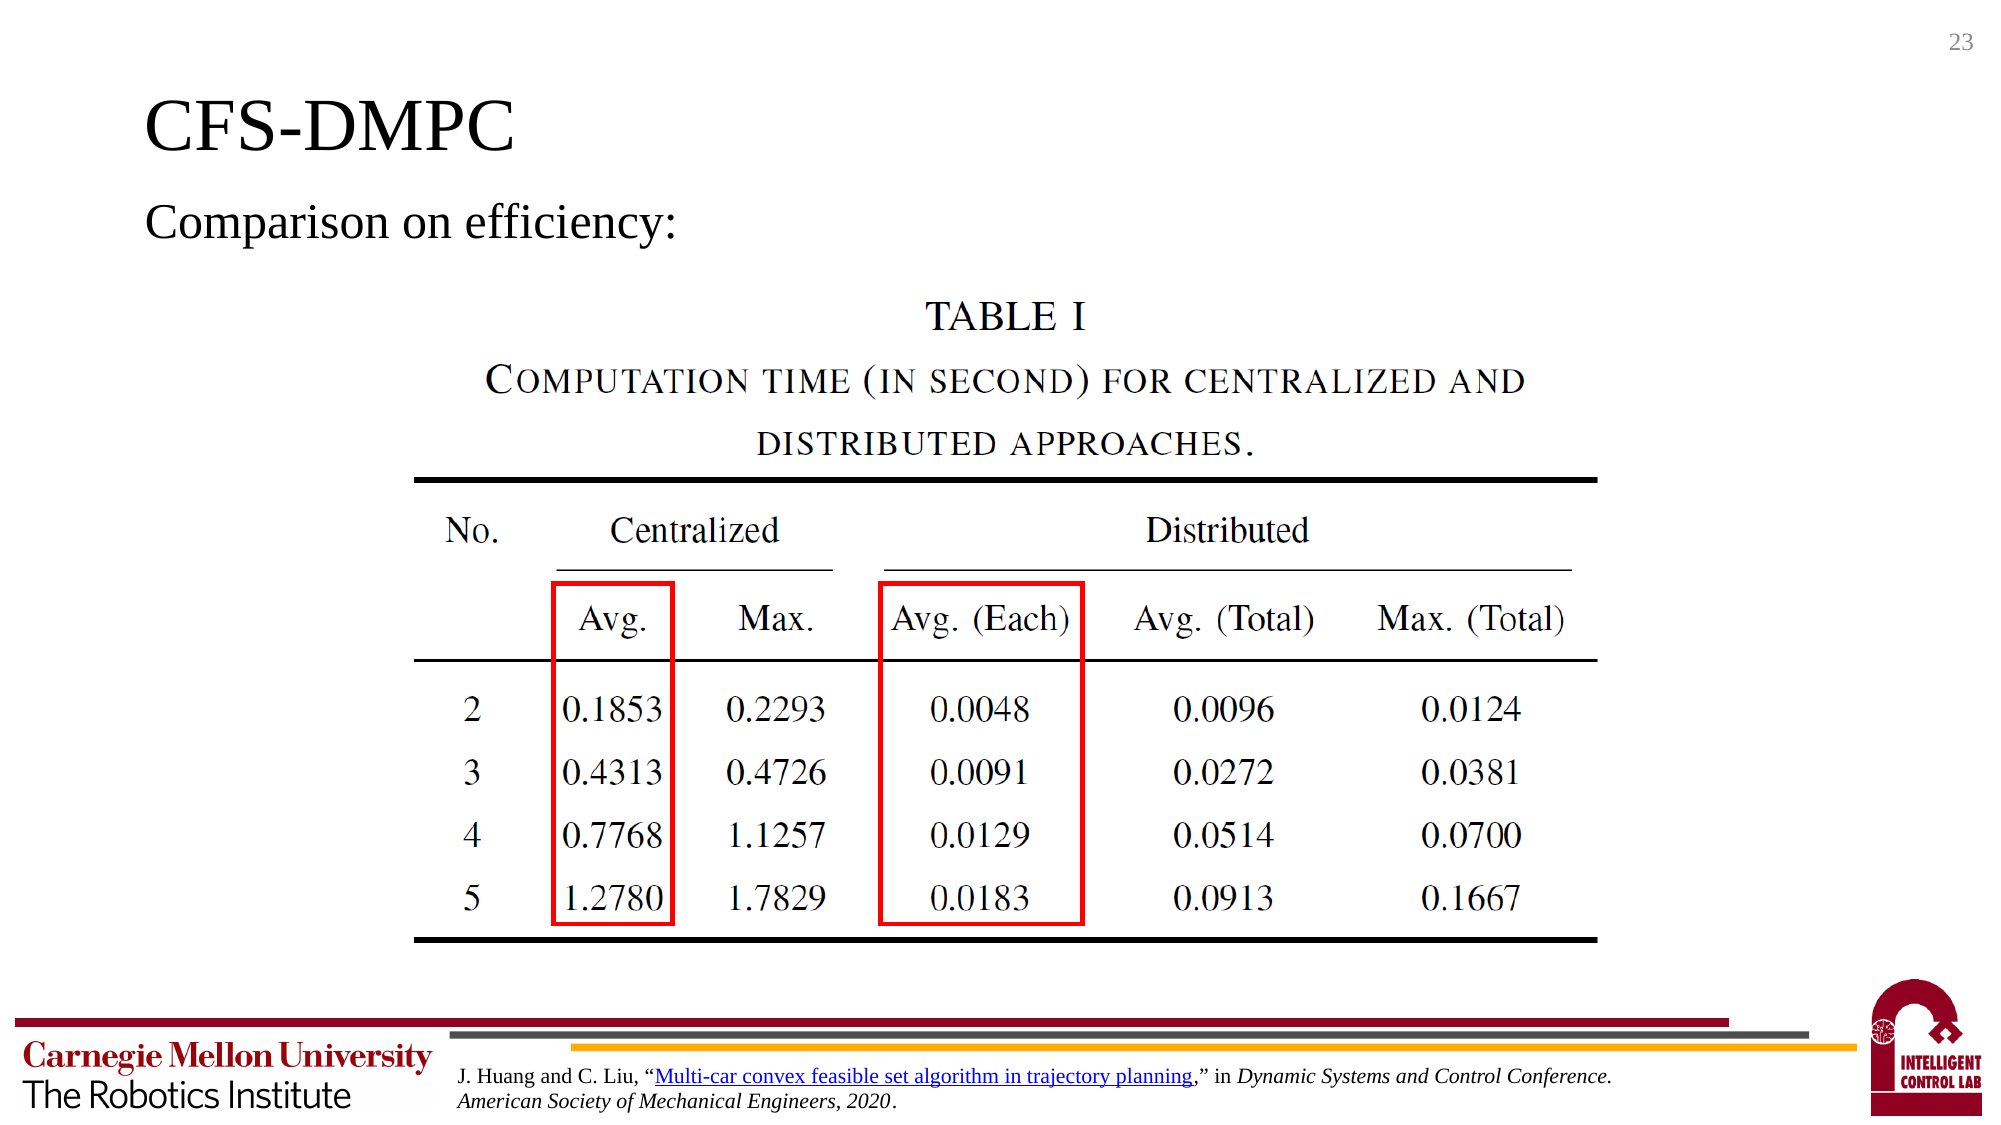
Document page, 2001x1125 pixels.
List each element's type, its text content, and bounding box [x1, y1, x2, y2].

text_box J. Huang and C. Liu, “Multi-car convex feasible set algorithm in trajectory planning,” in Dynamic Systems and Control Conference. American Society of Mechanical Engineers, 2020. [450, 1055, 1857, 1121]
picture [15, 1018, 1729, 1027]
picture [15, 1036, 435, 1111]
text_box CFS-DMPC [137, 71, 1863, 167]
picture [1871, 979, 1982, 1116]
text_box Comparison on efficiency: [137, 167, 1863, 277]
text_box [379, 276, 1621, 958]
slide_number 23 [1938, 17, 1982, 64]
